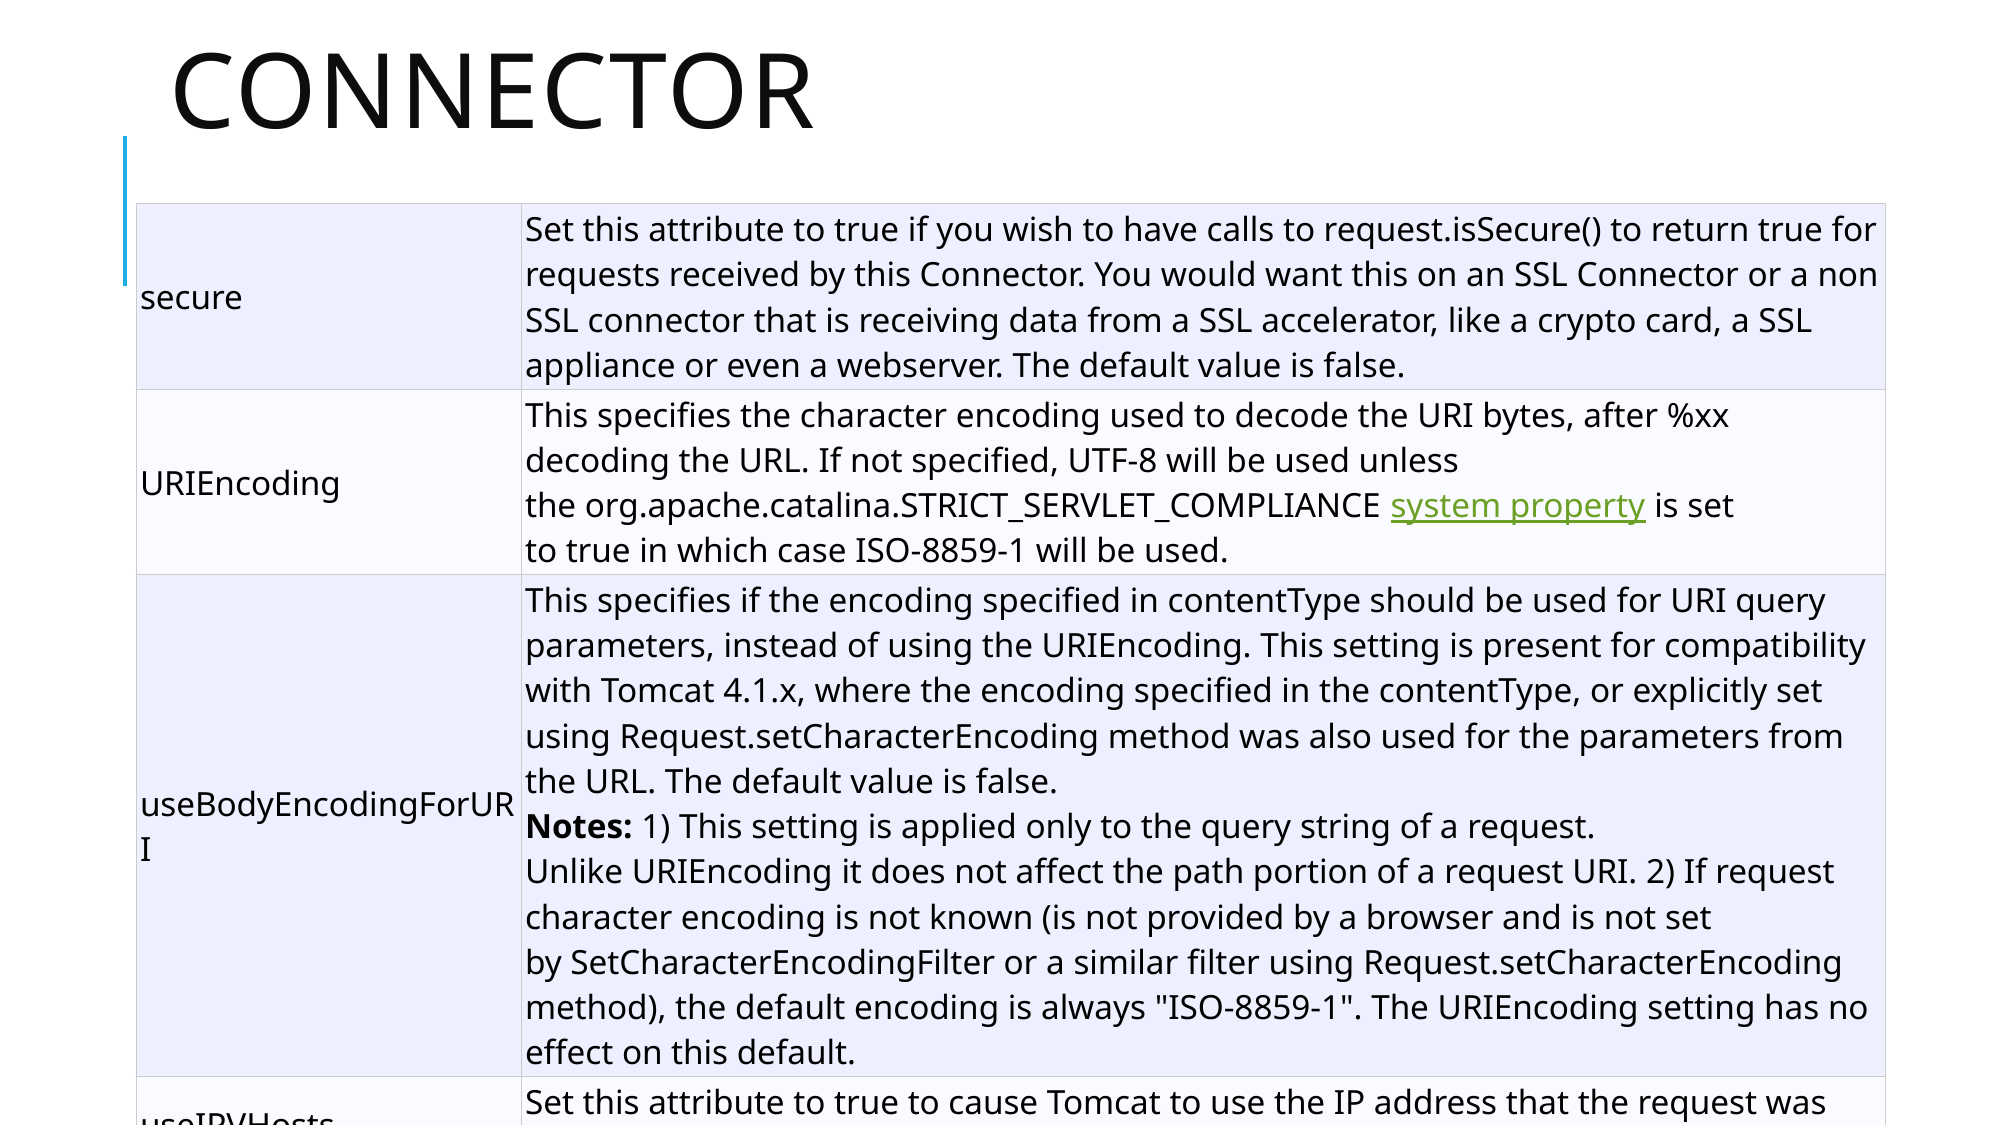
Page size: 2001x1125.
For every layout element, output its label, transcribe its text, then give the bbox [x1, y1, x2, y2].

table_cell useBodyEncodingForURI [137, 575, 521, 1076]
table_cell useIPVHosts [137, 1077, 521, 1125]
table_cell Set this attribute to true to cause Tomcat to use the IP address that the request was received on to determine the Host to send the request to. The default value is false. [522, 1077, 1885, 1125]
table_header Set this attribute to true if you wish to have calls to request.isSecure() to return true for requests received by this Connector. You would want this on an SSL Connector or a non SSL connector that is receiving data from a SSL accelerator, like a crypto card, a SSL appliance or even a webserver. The default value is false. [522, 204, 1885, 389]
table_header secure [137, 204, 521, 389]
table_cell This specifies the character encoding used to decode the URI bytes, after %xx decoding the URL. If not specified, UTF-8 will be used unless the org.apache.catalina.STRICT_SERVLET_COMPLIANCE system property is set to true in which case ISO-8859-1 will be used. [522, 390, 1885, 574]
title connector [154, 16, 1749, 180]
table_cell This specifies if the encoding specified in contentType should be used for URI query parameters, instead of using the URIEncoding. This setting is present for compatibility with Tomcat 4.1.x, where the encoding specified in the contentType, or explicitly set using Request.setCharacterEncoding method was also used for the parameters from the URL. The default value is false. Notes: 1) This setting is applied only to the query string of a request. Unlike URIEncoding it does not affect the path portion of a request URI. 2) If request character encoding is not known (is not provided by a browser and is not set by SetCharacterEncodingFilter or a similar filter using Request.setCharacterEncoding method), the default encoding is always "ISO-8859-1". The URIEncoding setting has no effect on this default. [522, 575, 1885, 1076]
table_cell URIEncoding [137, 390, 521, 574]
